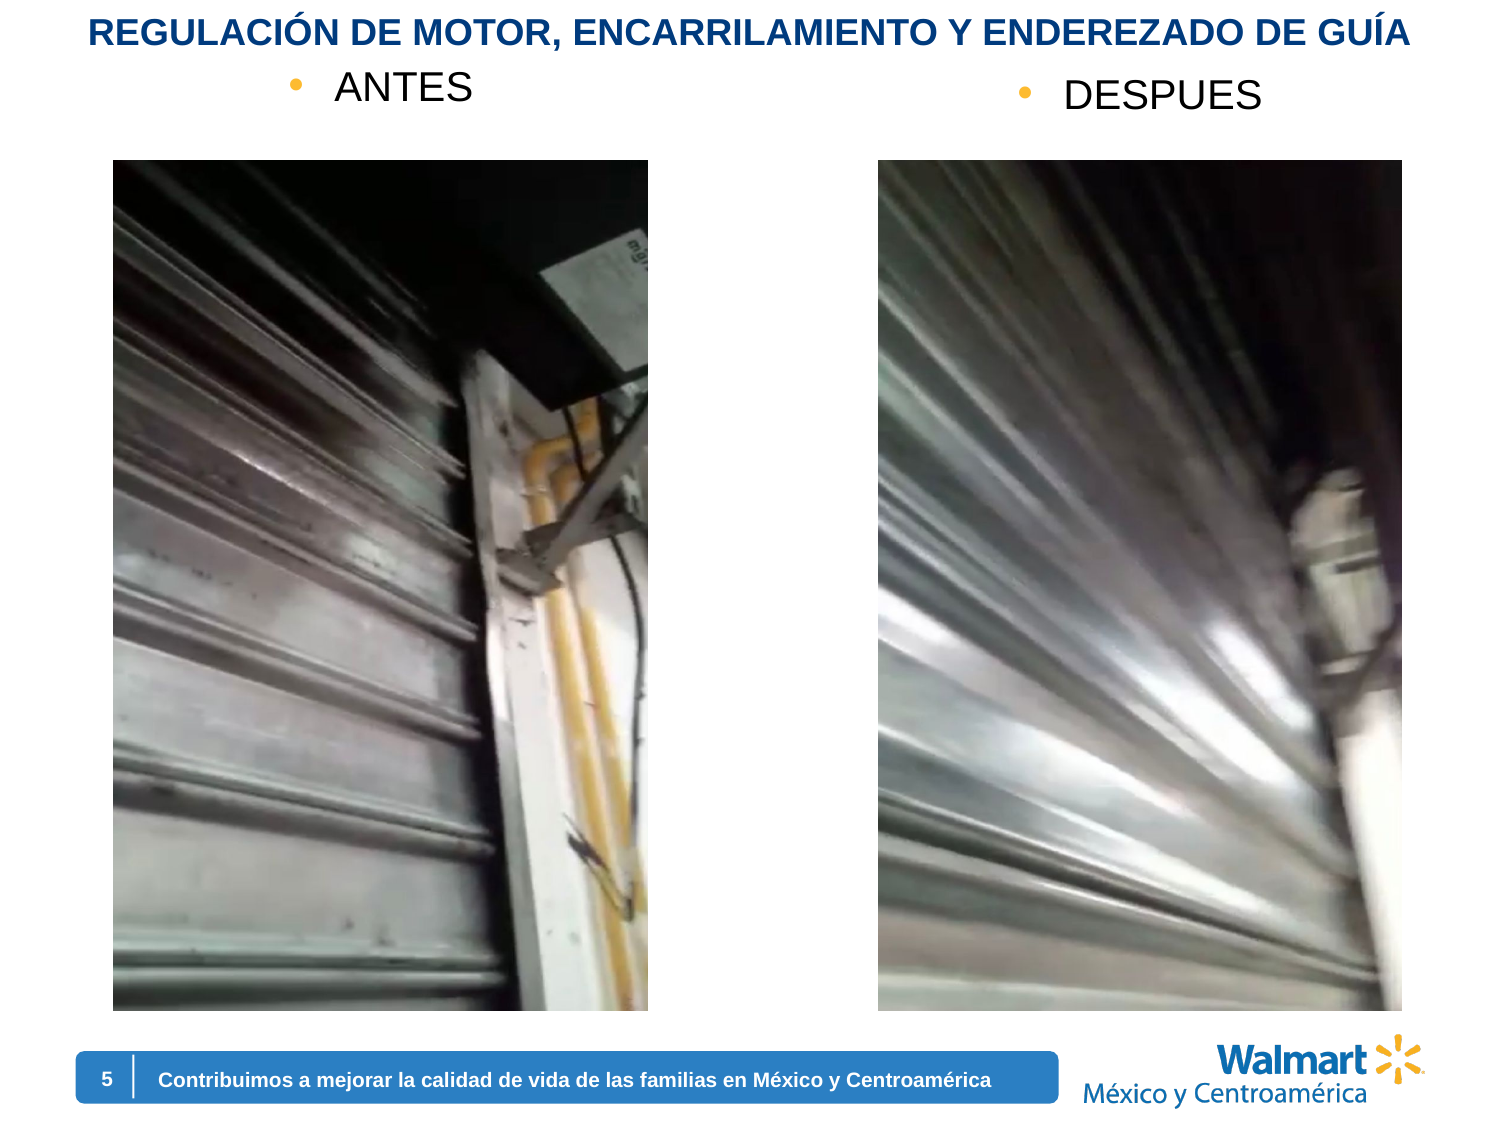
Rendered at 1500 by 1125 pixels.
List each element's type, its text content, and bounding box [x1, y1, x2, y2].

picture [1084, 1034, 1425, 1109]
picture [877, 160, 1402, 1011]
title REGULACIÓN DE MOTOR, ENCARRILAMIENTO Y ENDEREZADO DE GUÍA [74, 0, 1426, 61]
text_box ANTES [74, 61, 687, 186]
text_box DESPUES [833, 60, 1446, 186]
footer Contribuimos a mejorar la calidad de vida de las familias en México y Centroamérica [142, 1058, 1024, 1093]
picture [112, 160, 648, 1011]
